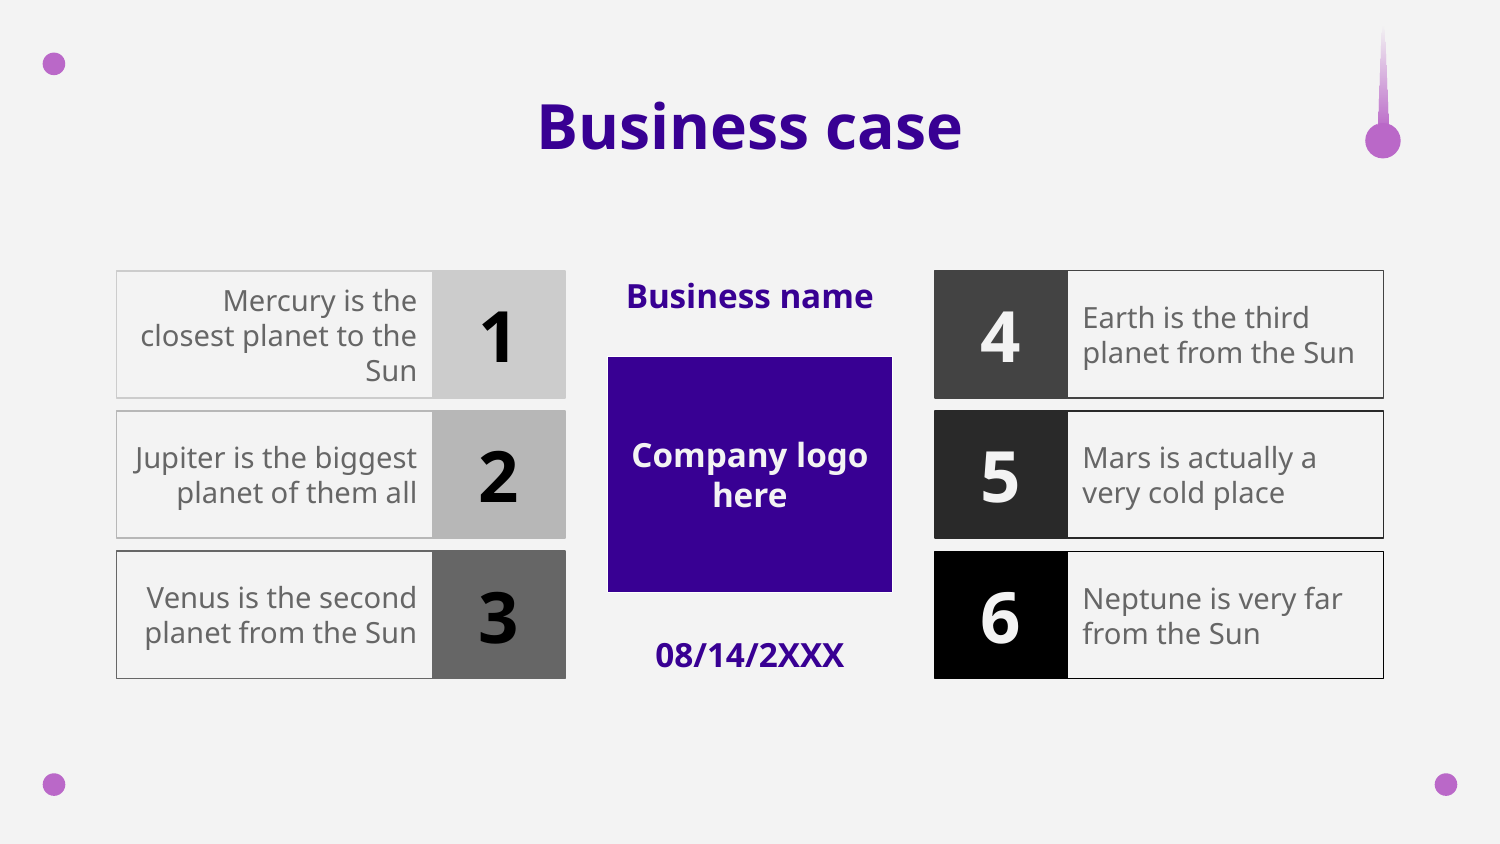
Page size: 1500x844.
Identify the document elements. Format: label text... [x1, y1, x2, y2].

text_box 6 [934, 551, 1068, 679]
text_box 5 [934, 410, 1068, 539]
text_box Business name [607, 276, 893, 314]
text_box Neptune is very far from the Sun [1068, 551, 1384, 679]
text_box Mars is actually a very cold place [1068, 410, 1384, 539]
text_box Jupiter is the biggest planet of them all [116, 410, 432, 539]
title Business case [116, 88, 1383, 177]
text_box 1 [432, 270, 566, 399]
text_box Venus is the second planet from the Sun [116, 551, 432, 679]
text_box Mercury is the closest planet to the Sun [116, 270, 432, 399]
text_box Company logo here [607, 356, 893, 593]
text_box 3 [432, 551, 566, 679]
text_box 08/14/2XXX [607, 635, 893, 673]
text_box 2 [432, 410, 566, 539]
text_box Earth is the third planet from the Sun [1068, 270, 1384, 398]
text_box 4 [934, 270, 1068, 398]
